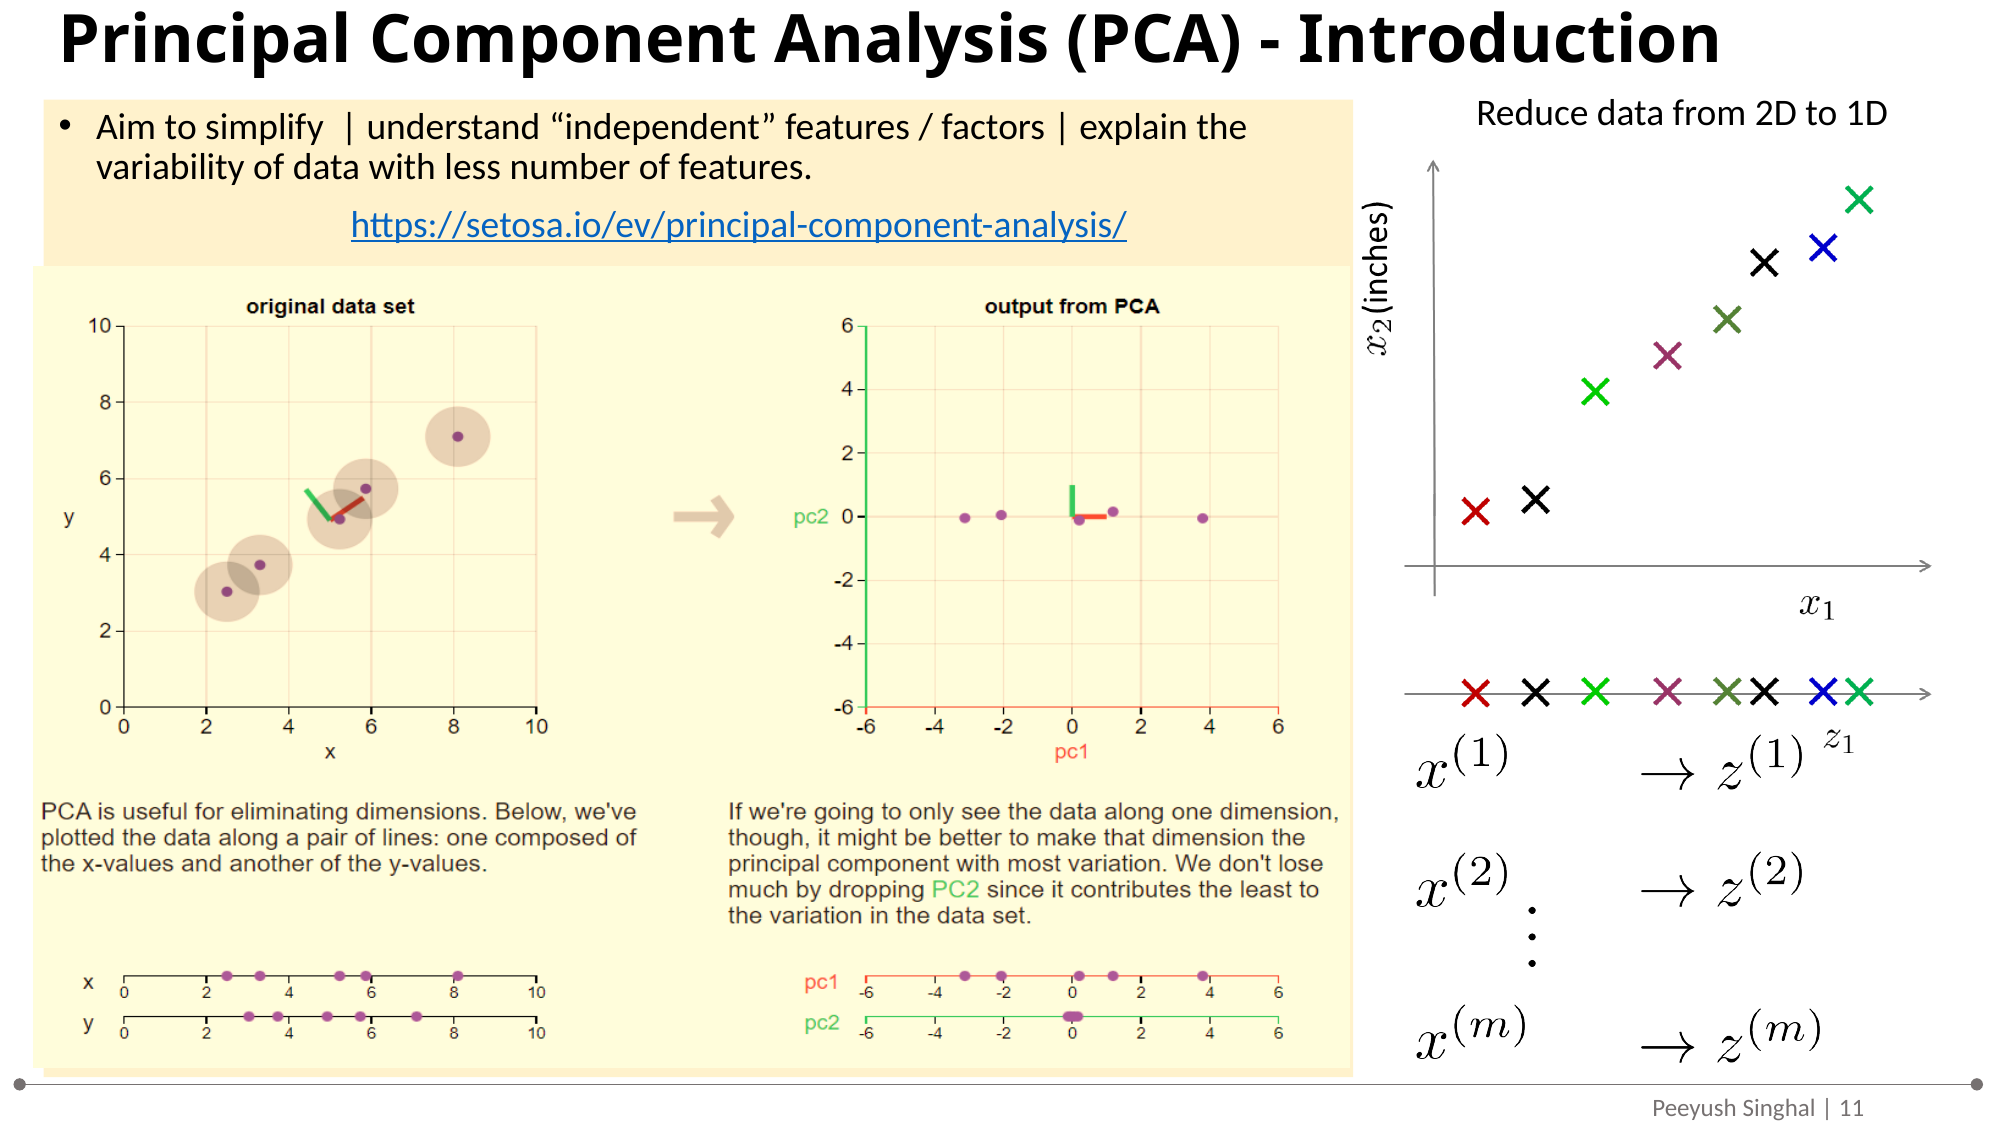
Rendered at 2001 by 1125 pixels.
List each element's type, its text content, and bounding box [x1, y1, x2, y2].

picture [1416, 852, 1507, 907]
picture [1641, 1008, 1820, 1064]
picture [33, 148, 1943, 1068]
picture [1416, 1004, 1525, 1060]
list Aim to simplify | understand “independent” features / factors | explain the variability of data with less number of features. [43, 753, 1354, 1078]
list Aim to simplify | understand “independent” features / factors | explain the variability of data with less number of features. [43, 99, 1354, 266]
title Principal Component Analysis (PCA) - Introduction [43, 8, 1769, 73]
text_box https://setosa.io/ev/principal-component-analysis/ [335, 192, 1337, 266]
picture [1528, 906, 1536, 967]
text_box Reduce data from 2D to 1D [1461, 80, 1936, 141]
picture [1641, 851, 1802, 907]
